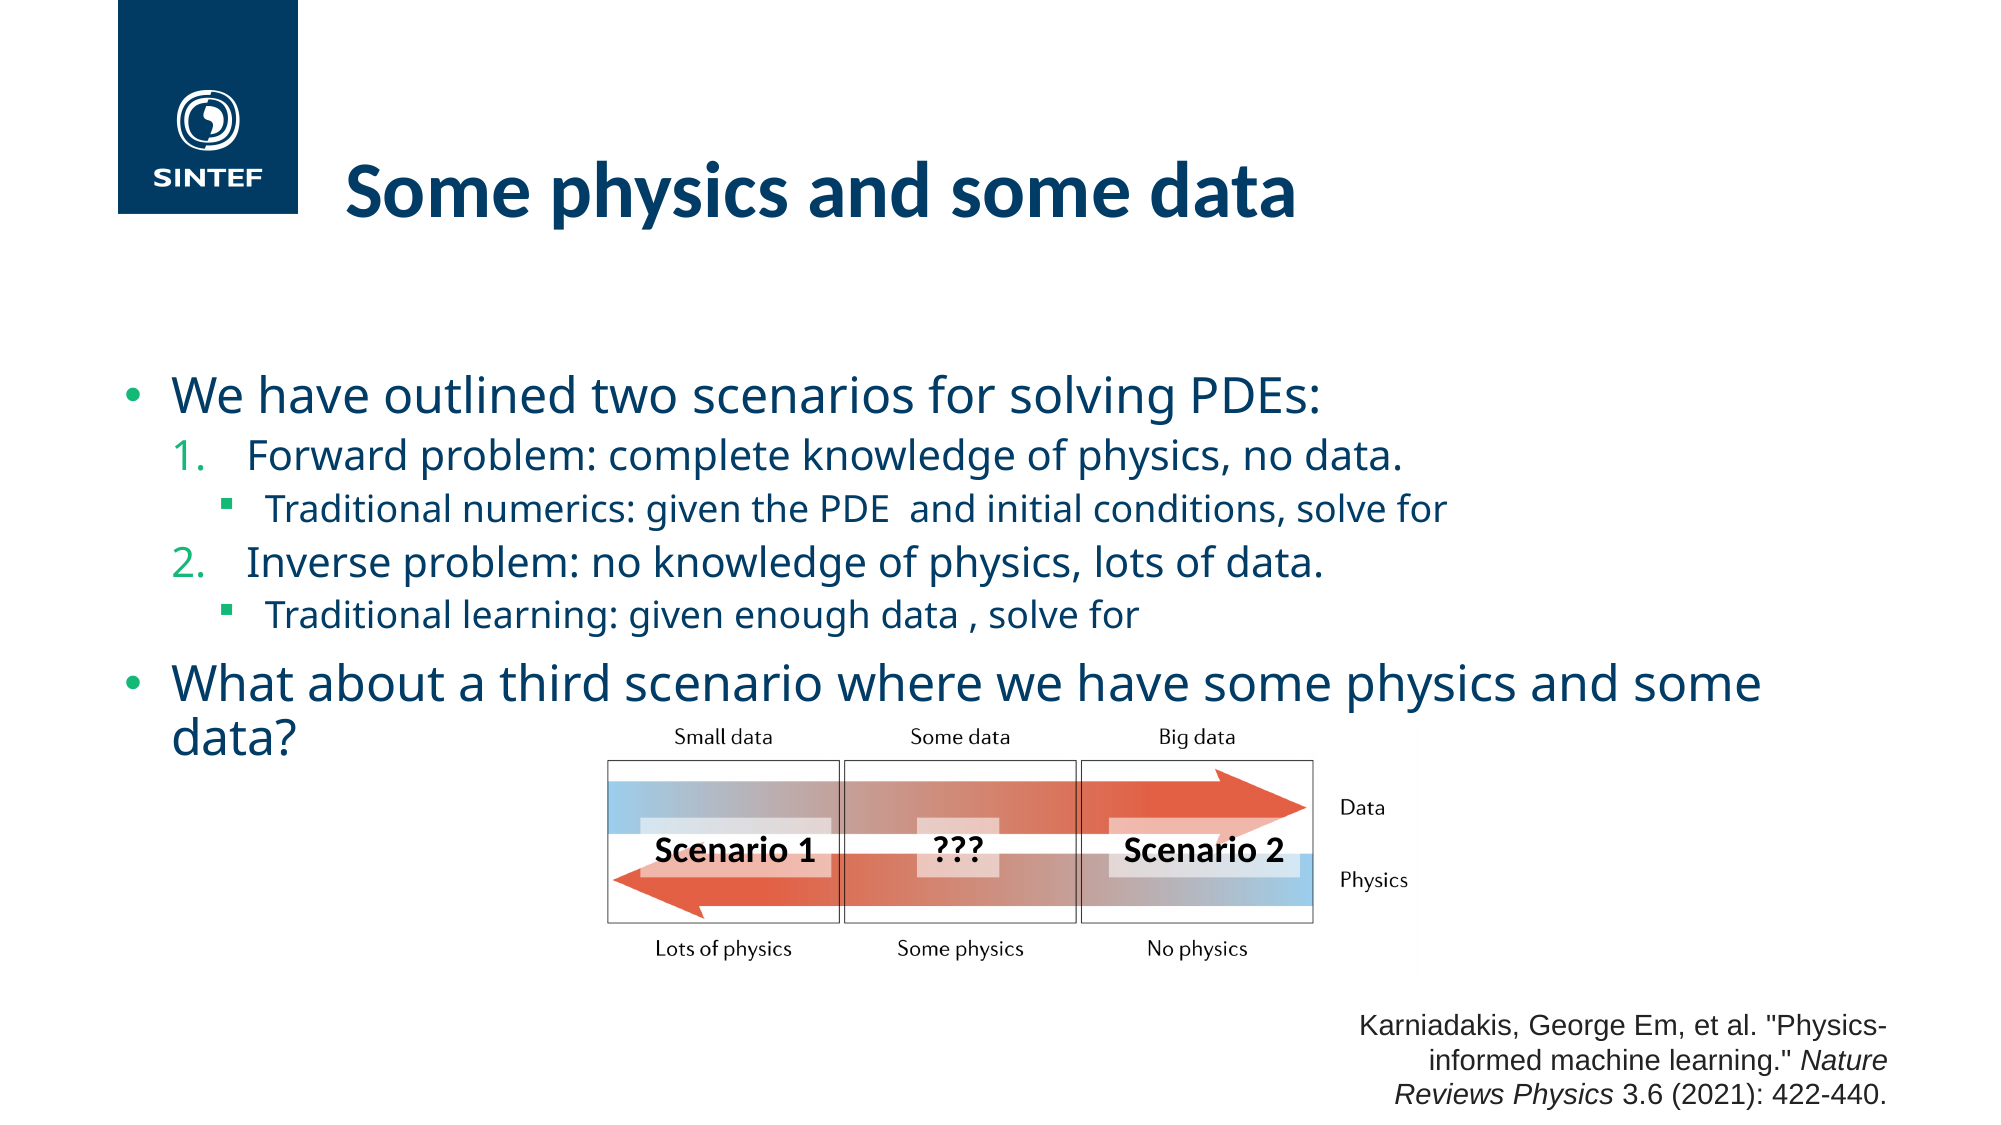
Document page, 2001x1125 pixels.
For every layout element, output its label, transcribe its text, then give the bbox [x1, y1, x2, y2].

title Some physics and some data [344, 62, 1889, 235]
picture [118, 0, 298, 214]
footer Karniadakis, George Em, et al. "Physics-informed machine learning." Nature Reviews Physics 3.6 (2021): 422-440. [1316, 1042, 1889, 1075]
picture [592, 721, 1420, 975]
